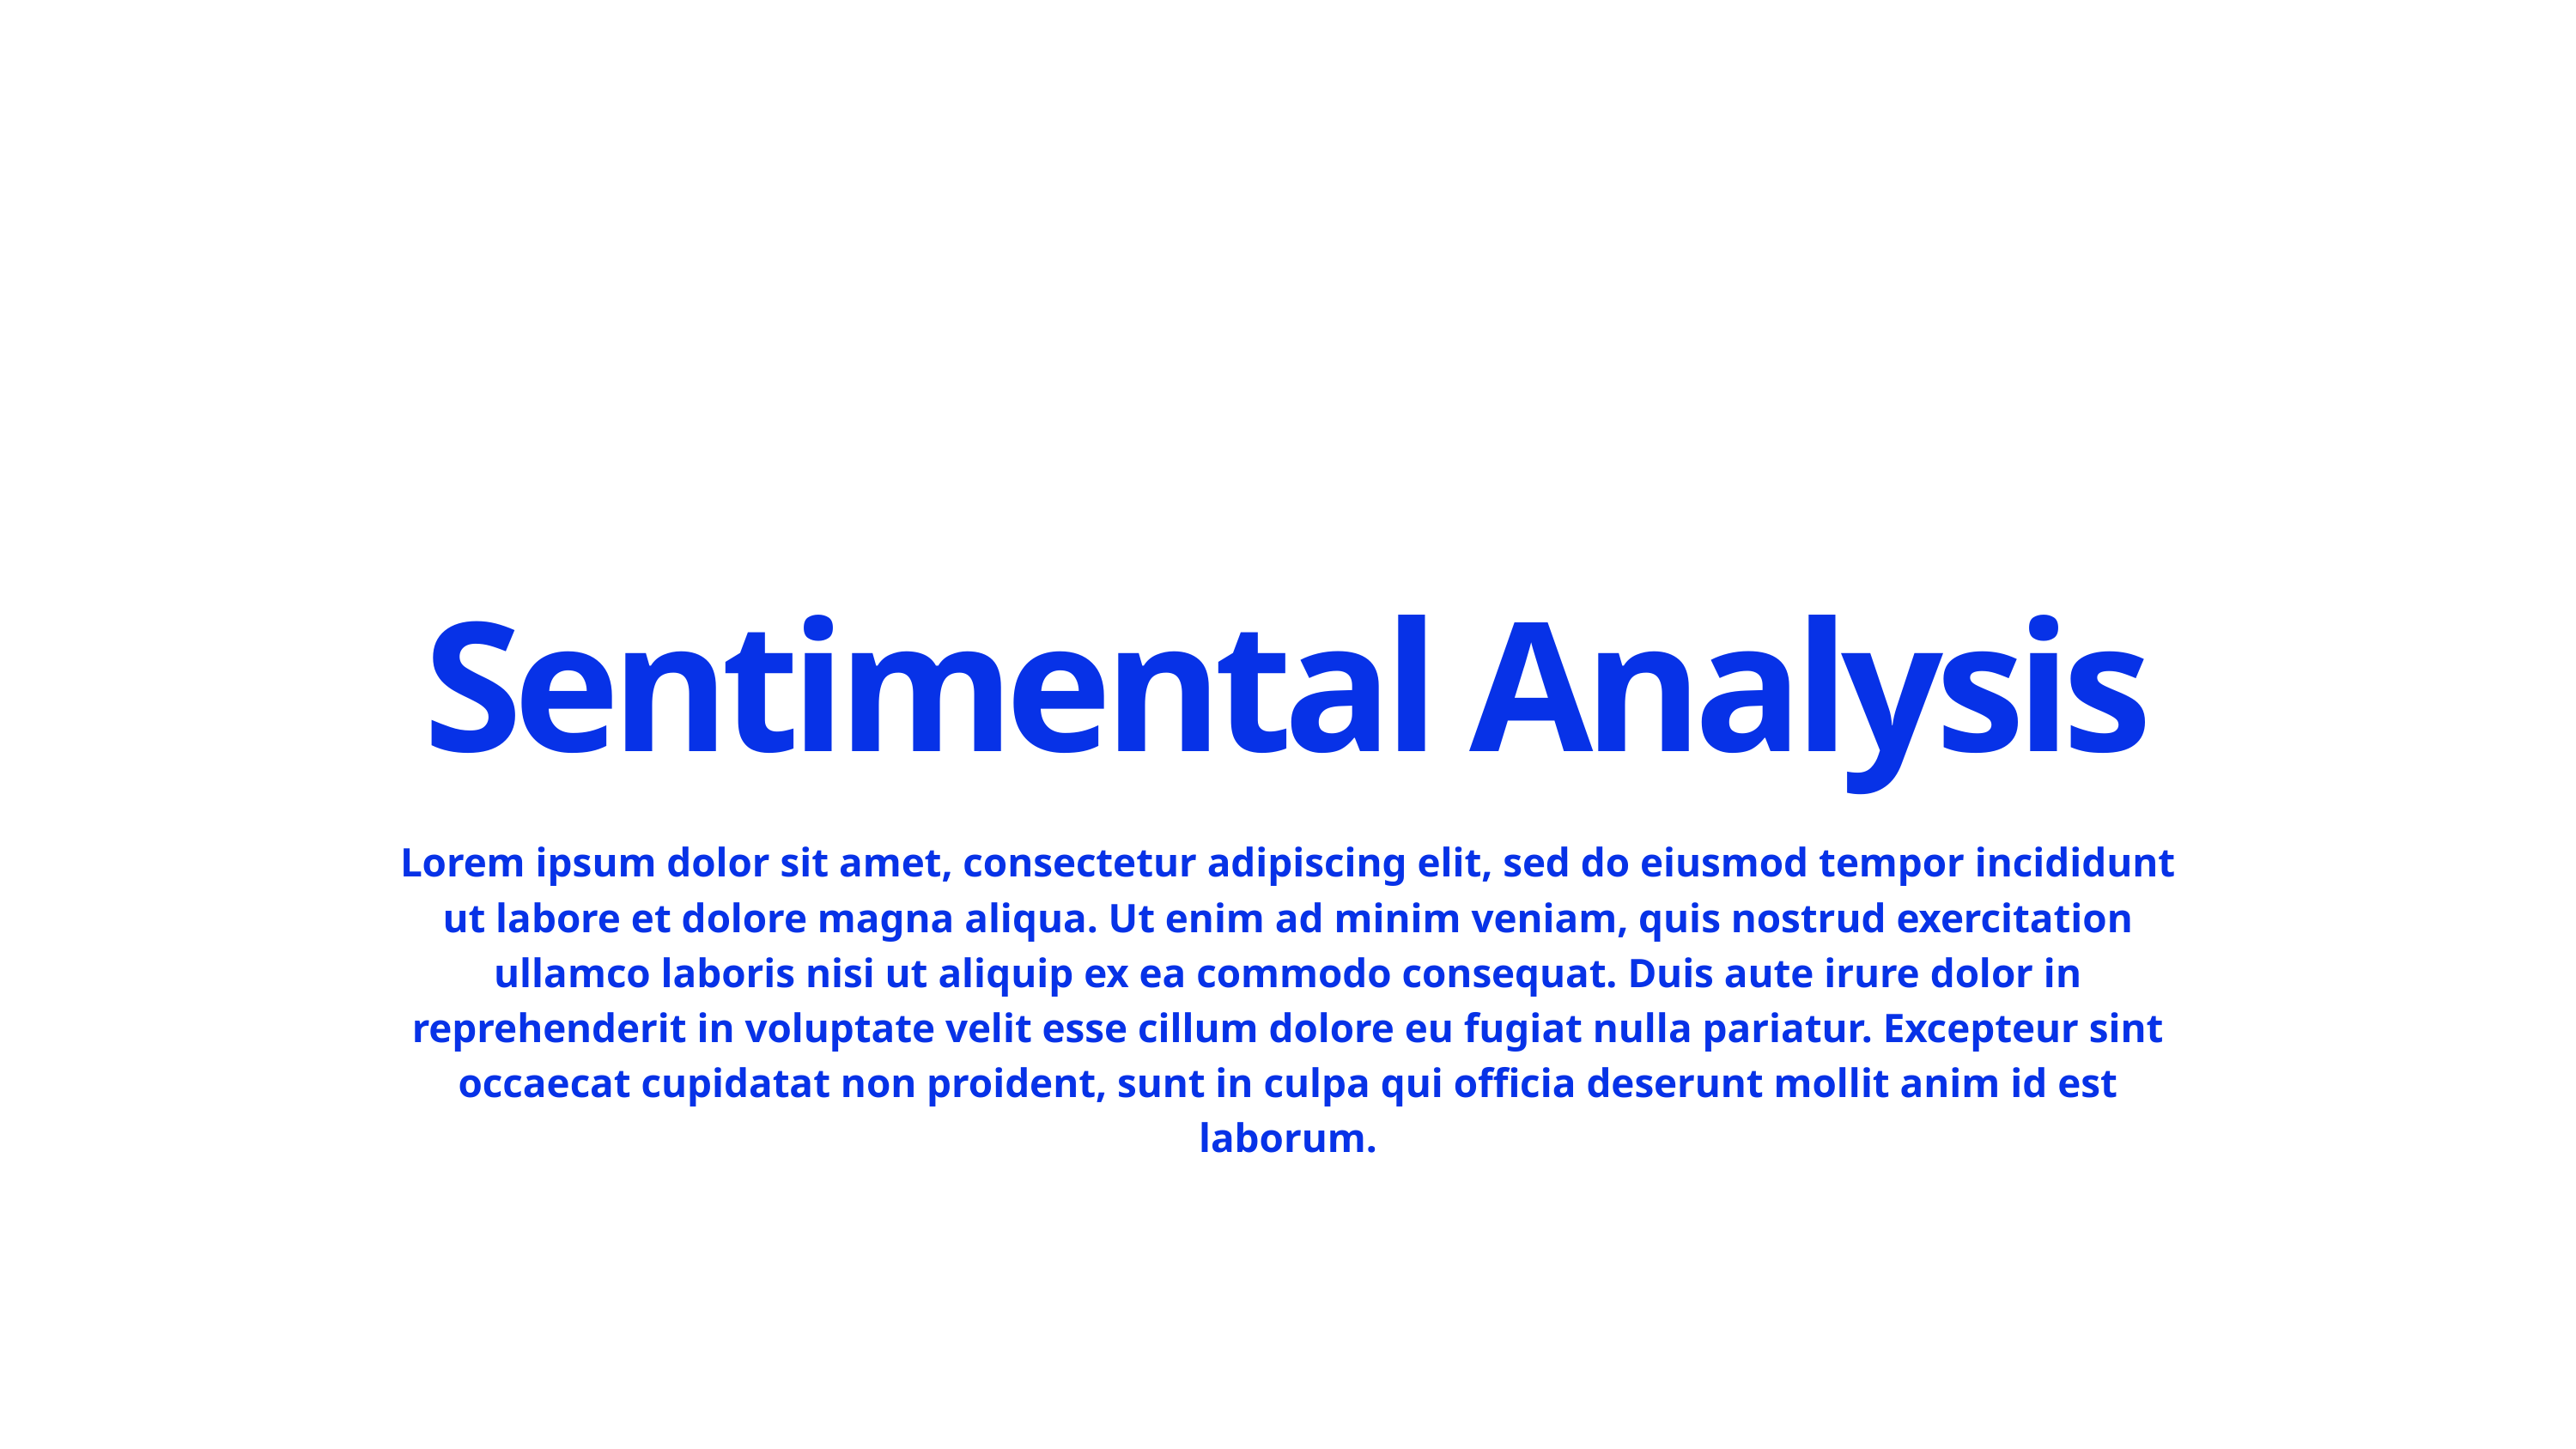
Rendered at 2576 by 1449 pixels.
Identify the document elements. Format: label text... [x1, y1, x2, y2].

text_box Lorem ipsum dolor sit amet, consectetur adipiscing elit, sed do eiusmod tempor incididunt ut labore et dolore magna aliqua. Ut enim ad minim veniam, quis nostrud exercitation ullamco laboris nisi ut aliquip ex ea commodo consequat. Duis aute irure dolor in reprehenderit in voluptate velit esse cillum dolore eu fugiat nulla pariatur. Excepteur sint occaecat cupidatat non proident, sunt in culpa qui officia deserunt mollit anim id est laborum. [382, 829, 2194, 1161]
text_box Sentimental Analysis [336, 690, 2240, 788]
